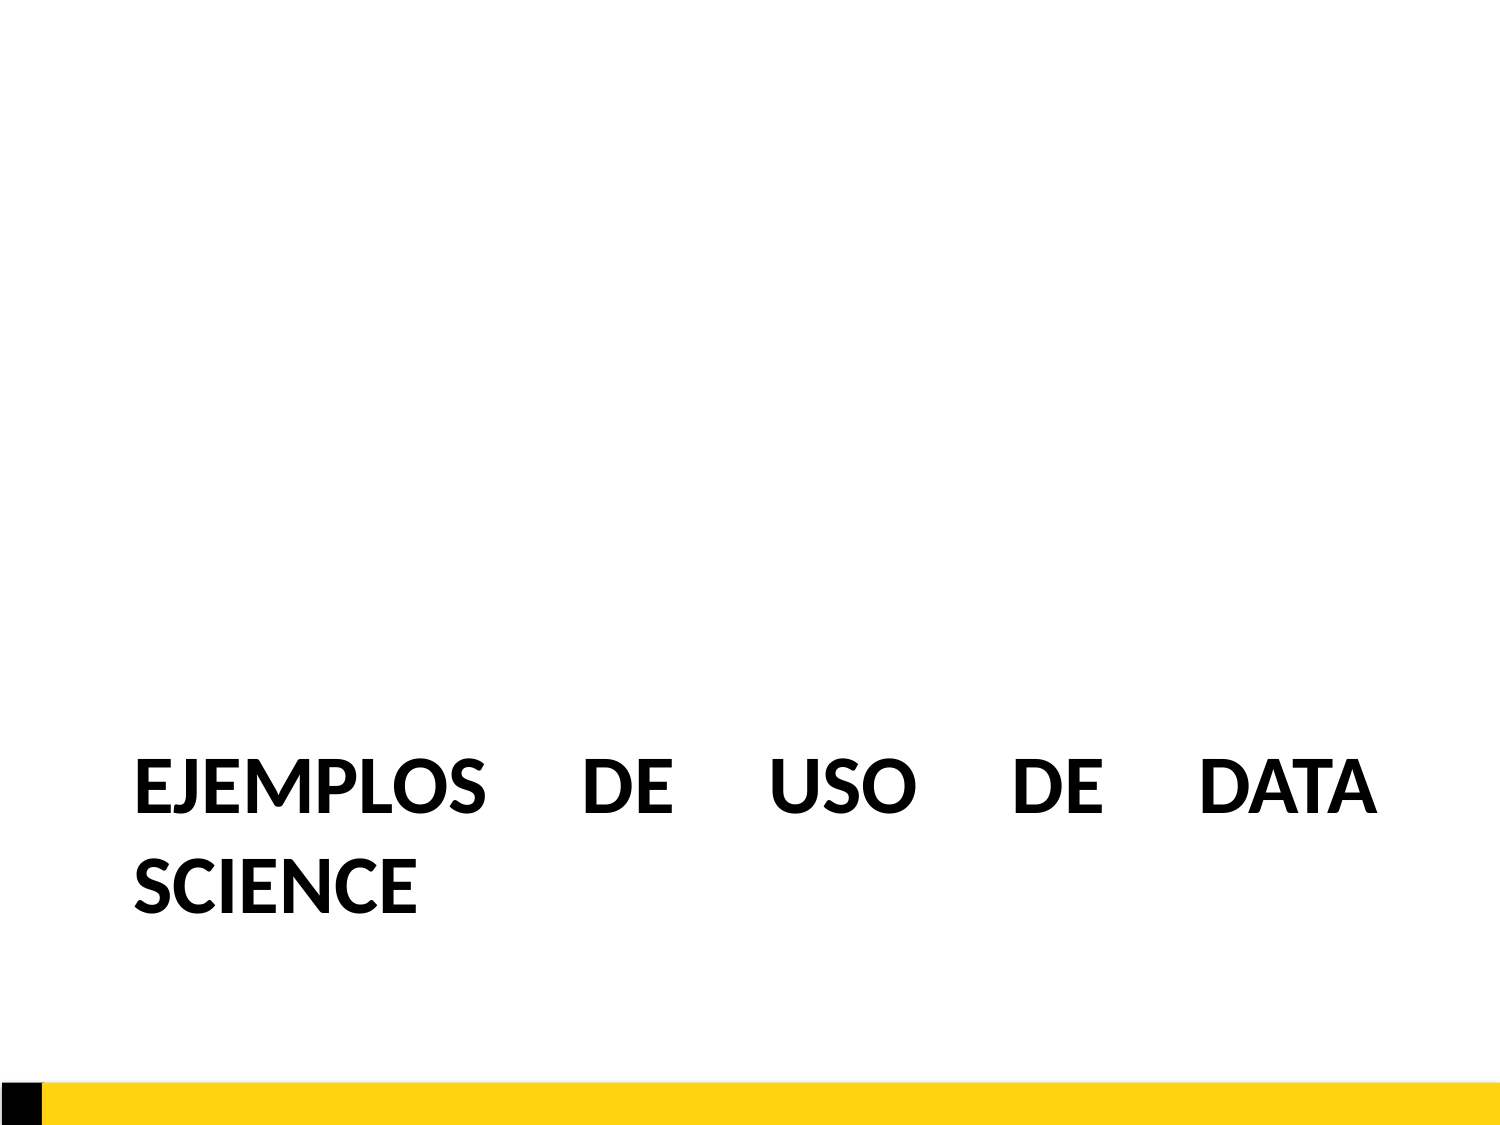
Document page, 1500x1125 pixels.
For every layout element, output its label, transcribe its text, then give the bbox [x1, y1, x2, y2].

title EJEMPLOS DE USO DE DATA SCIENCE [118, 722, 1394, 947]
